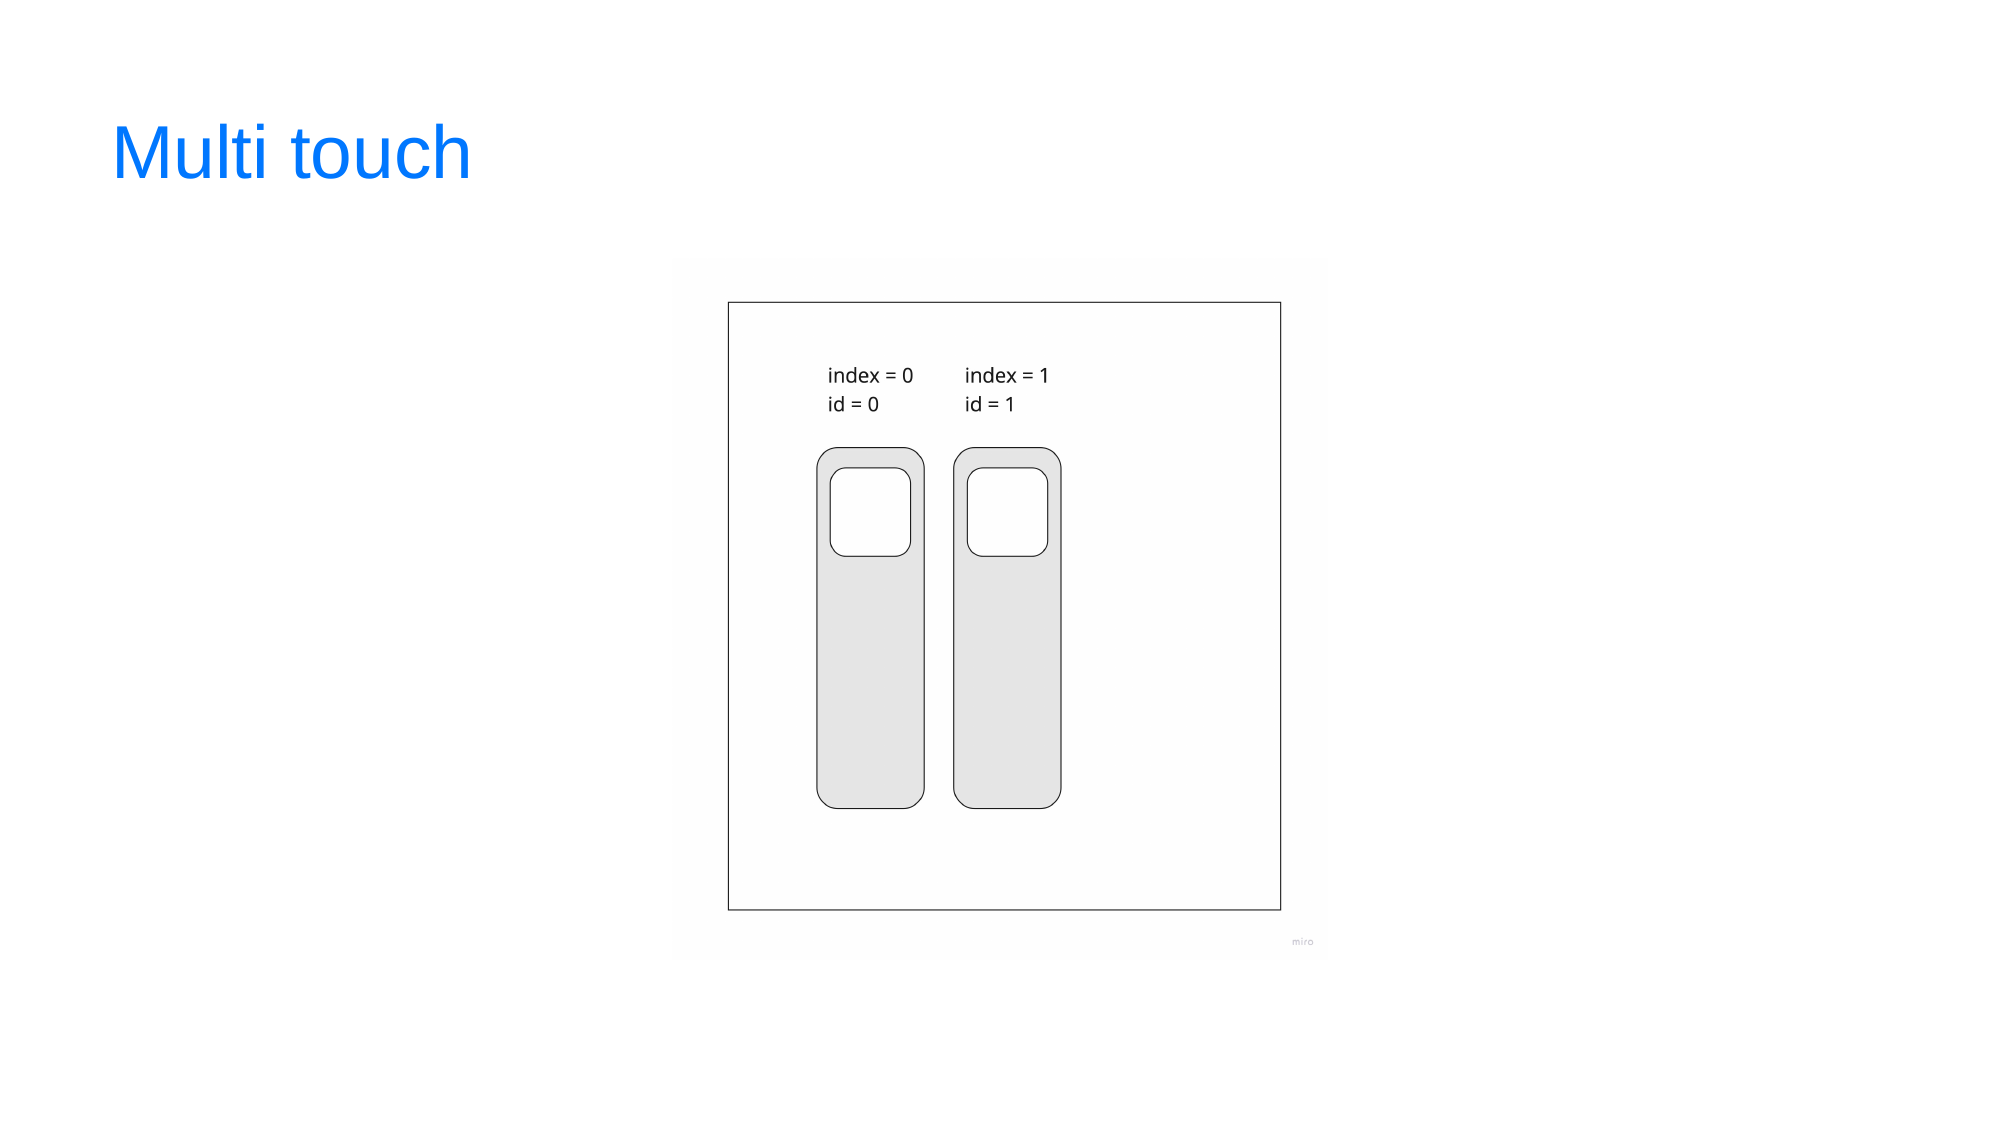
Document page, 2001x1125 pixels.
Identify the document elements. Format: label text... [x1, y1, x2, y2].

picture [672, 258, 1328, 960]
title Multi touch [110, 113, 1893, 220]
